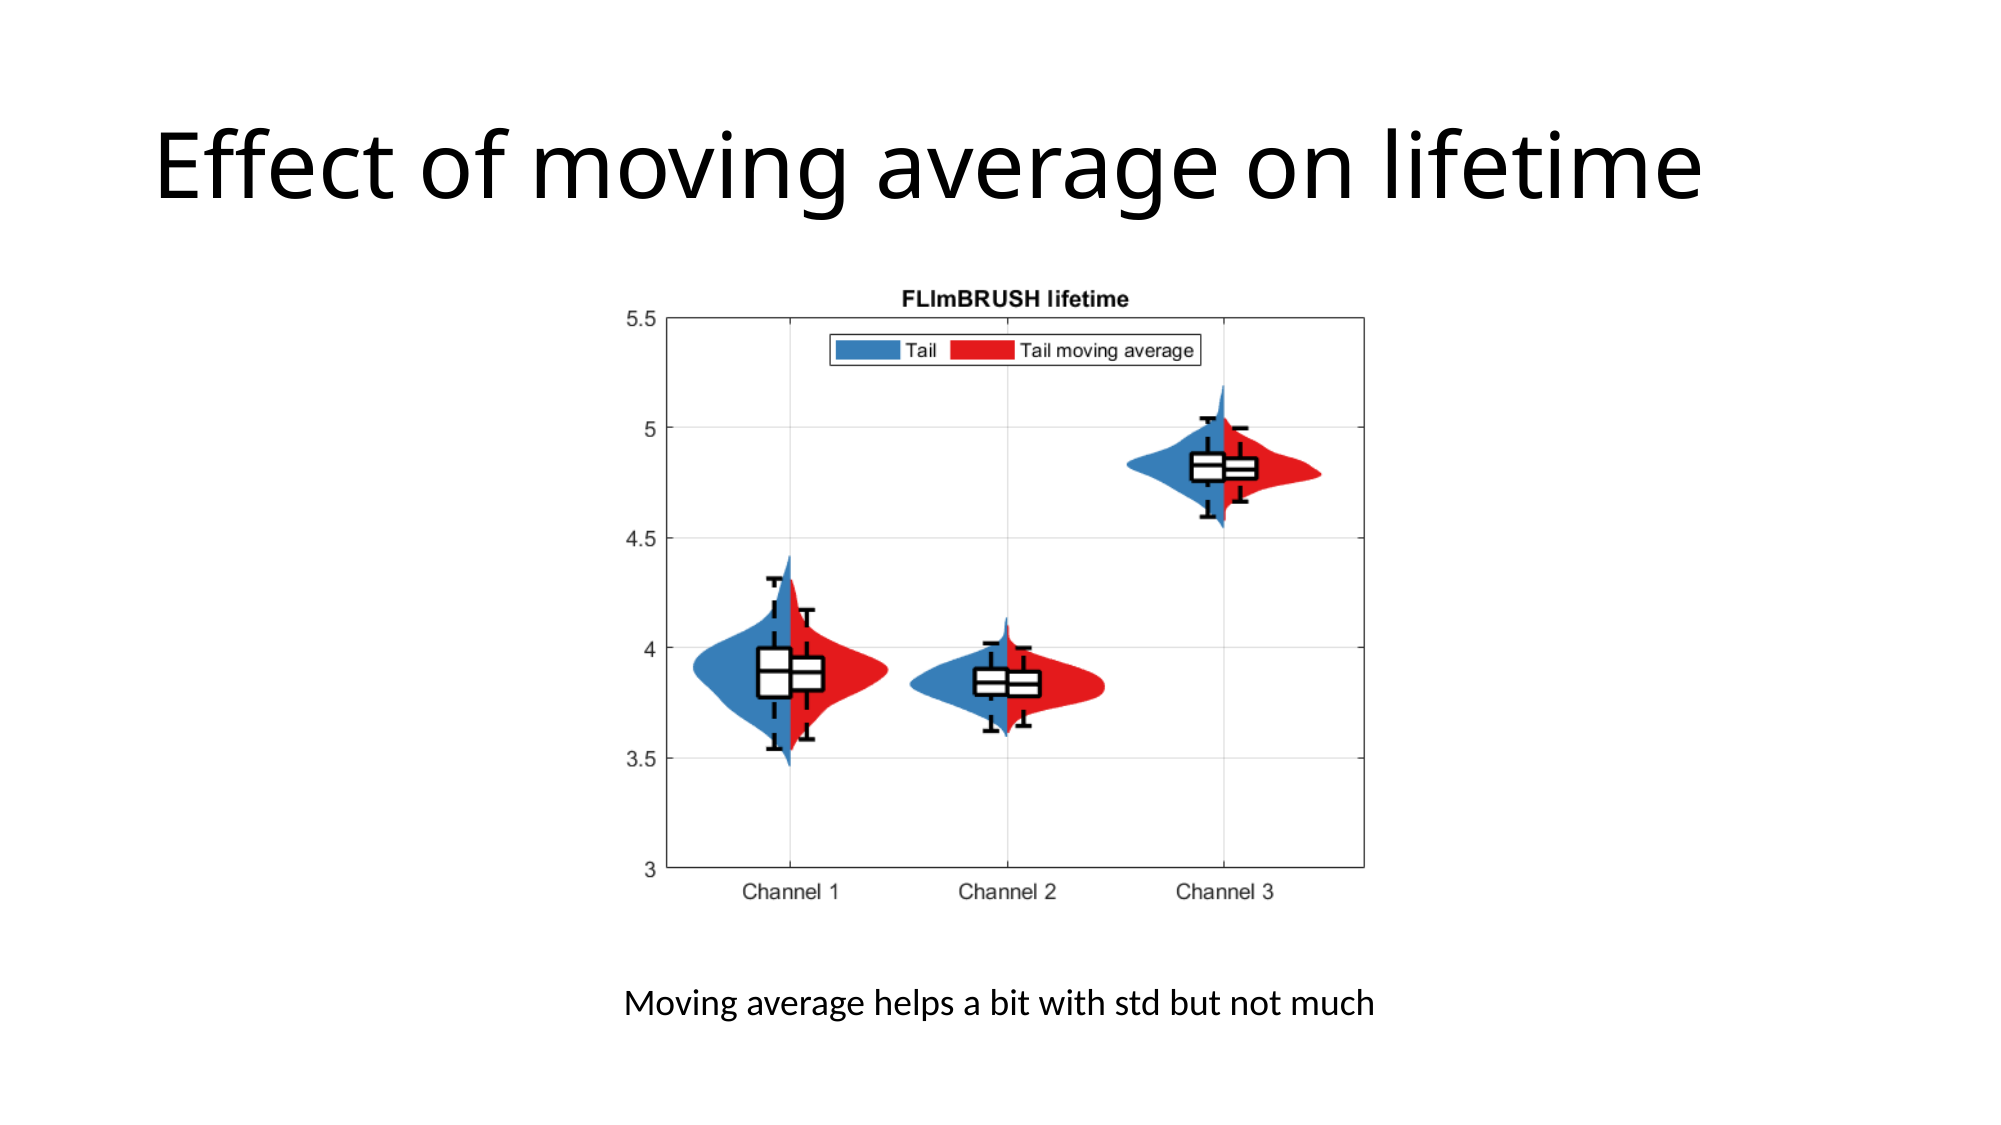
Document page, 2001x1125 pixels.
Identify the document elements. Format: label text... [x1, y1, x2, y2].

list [549, 267, 1450, 943]
title Effect of moving average on lifetime [137, 59, 1863, 278]
text_box Moving average helps a bit with std but not much [608, 970, 1392, 1031]
